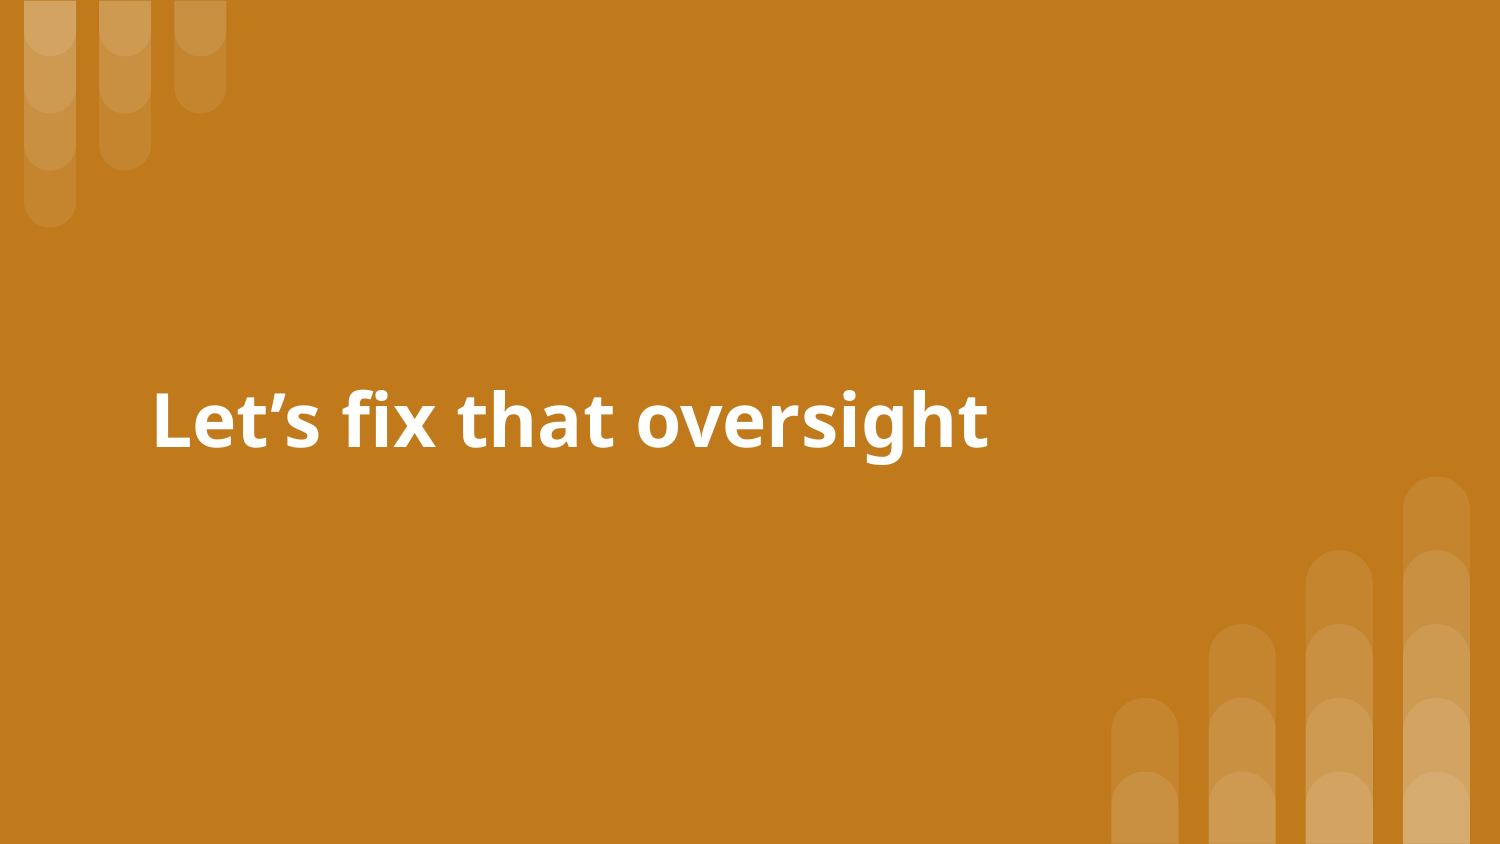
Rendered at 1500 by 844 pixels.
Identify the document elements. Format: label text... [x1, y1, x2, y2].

title Let’s fix that oversight [135, 264, 1097, 572]
